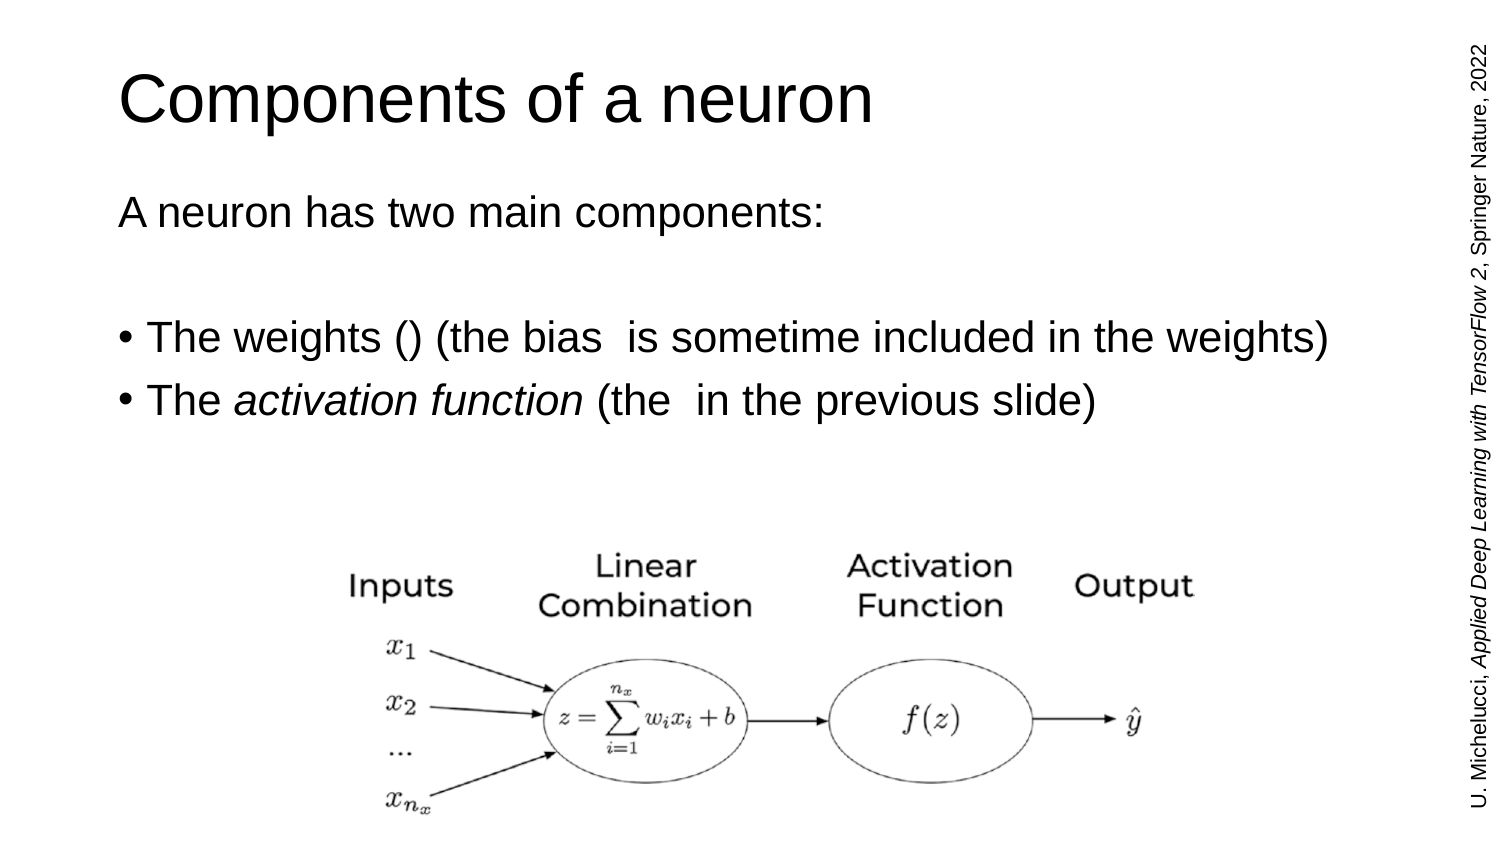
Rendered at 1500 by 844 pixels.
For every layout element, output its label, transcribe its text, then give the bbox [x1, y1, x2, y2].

title Components of a neuron [103, 18, 1397, 182]
text_box U. Michelucci, Applied Deep Learning with TensorFlow 2, Springer Nature, 2022 [1457, 0, 1498, 824]
picture [291, 541, 1231, 824]
